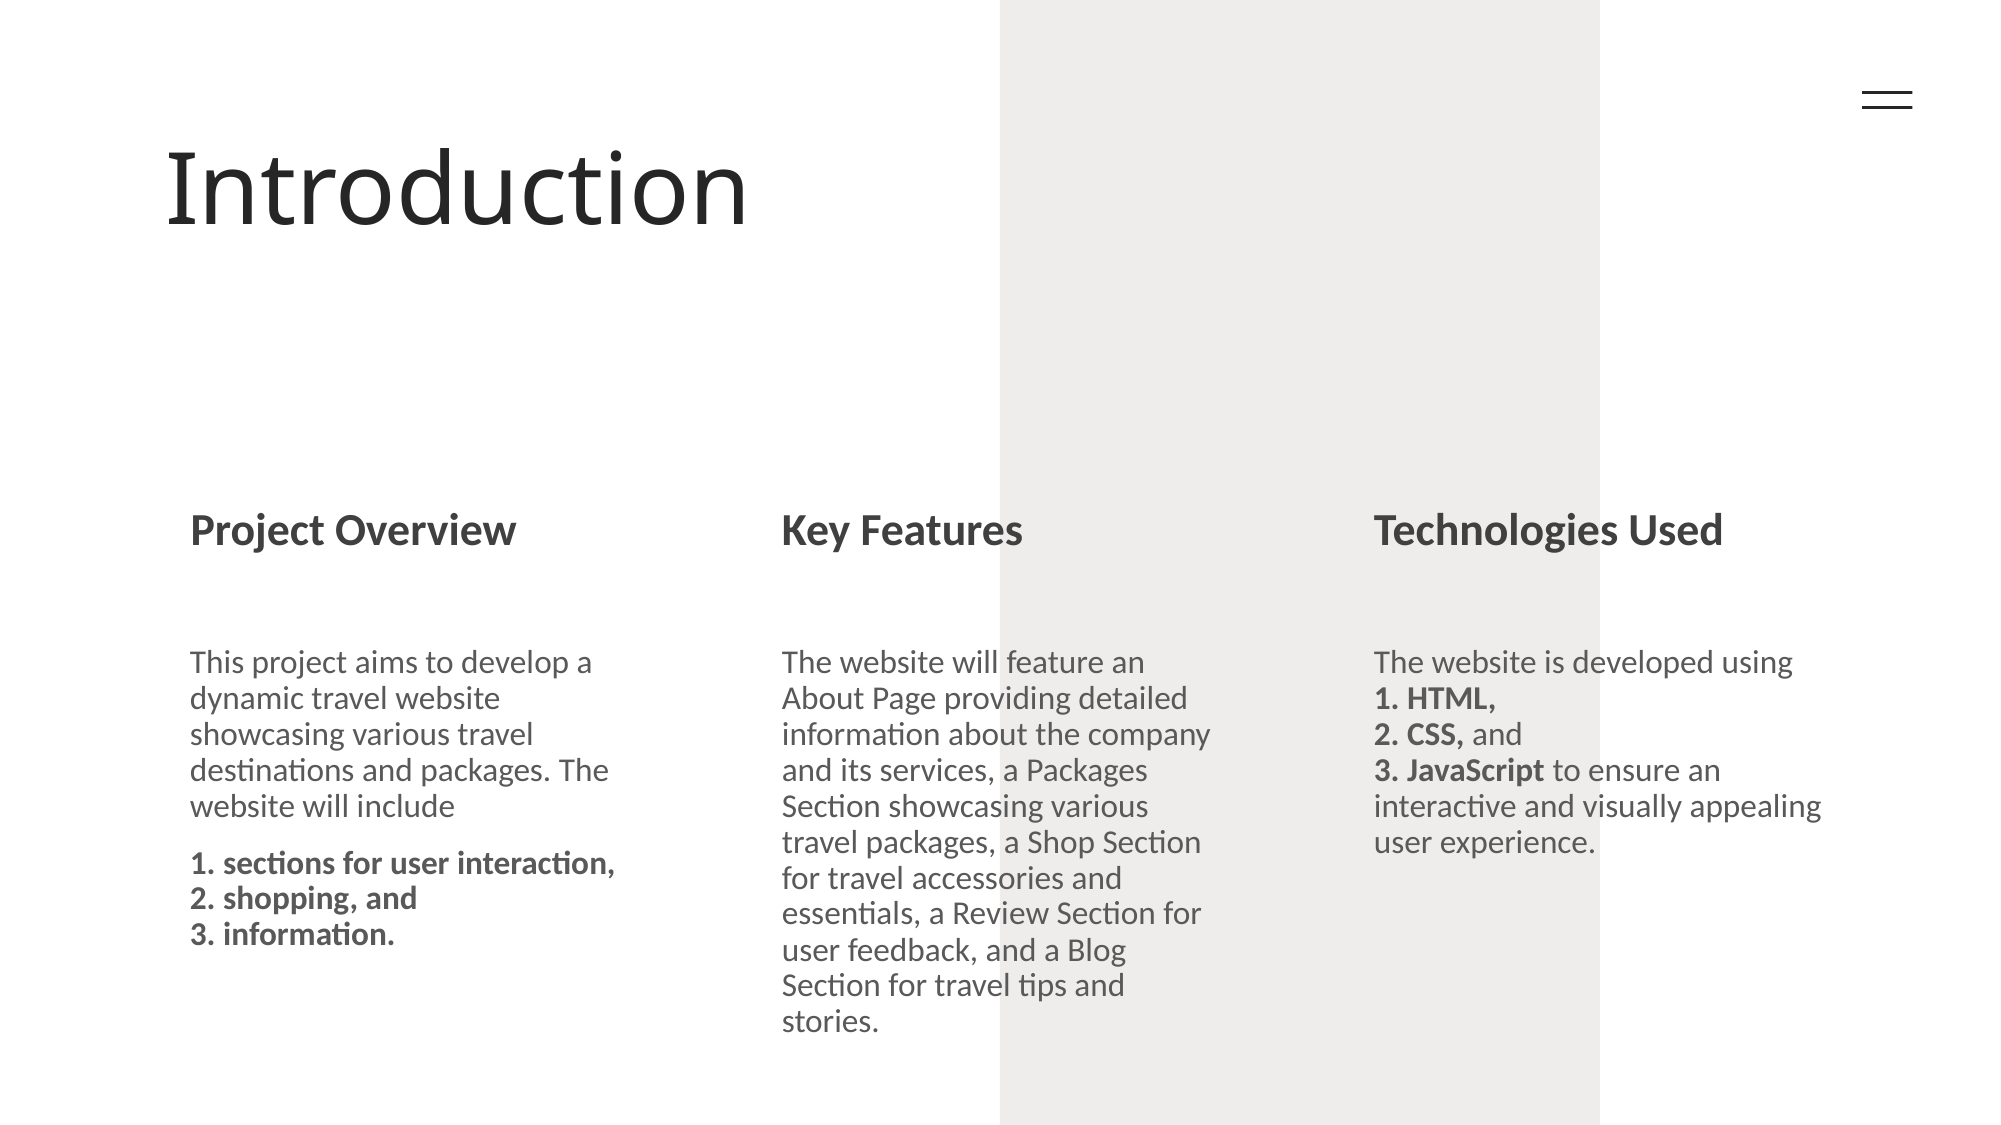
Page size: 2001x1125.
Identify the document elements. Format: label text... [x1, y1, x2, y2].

title Introduction [150, 130, 1863, 349]
list The website is developed using 1. HTML, 2. CSS, and 3. JavaScript to ensure an interactive and visually appealing user experience. [1358, 637, 1838, 975]
list Key Features [766, 440, 1246, 563]
list This project aims to develop a dynamic travel website showcasing various travel destinations and packages. The website will include 1. sections for user interaction, 2. shopping, and 3. information. [174, 637, 654, 975]
list Technologies Used [1358, 440, 1838, 563]
list The website will feature an About Page providing detailed information about the company and its services, a Packages Section showcasing various travel packages, a Shop Section for travel accessories and essentials, a Review Section for user feedback, and a Blog Section for travel tips and stories. [766, 637, 1246, 975]
list Project Overview [175, 440, 655, 563]
